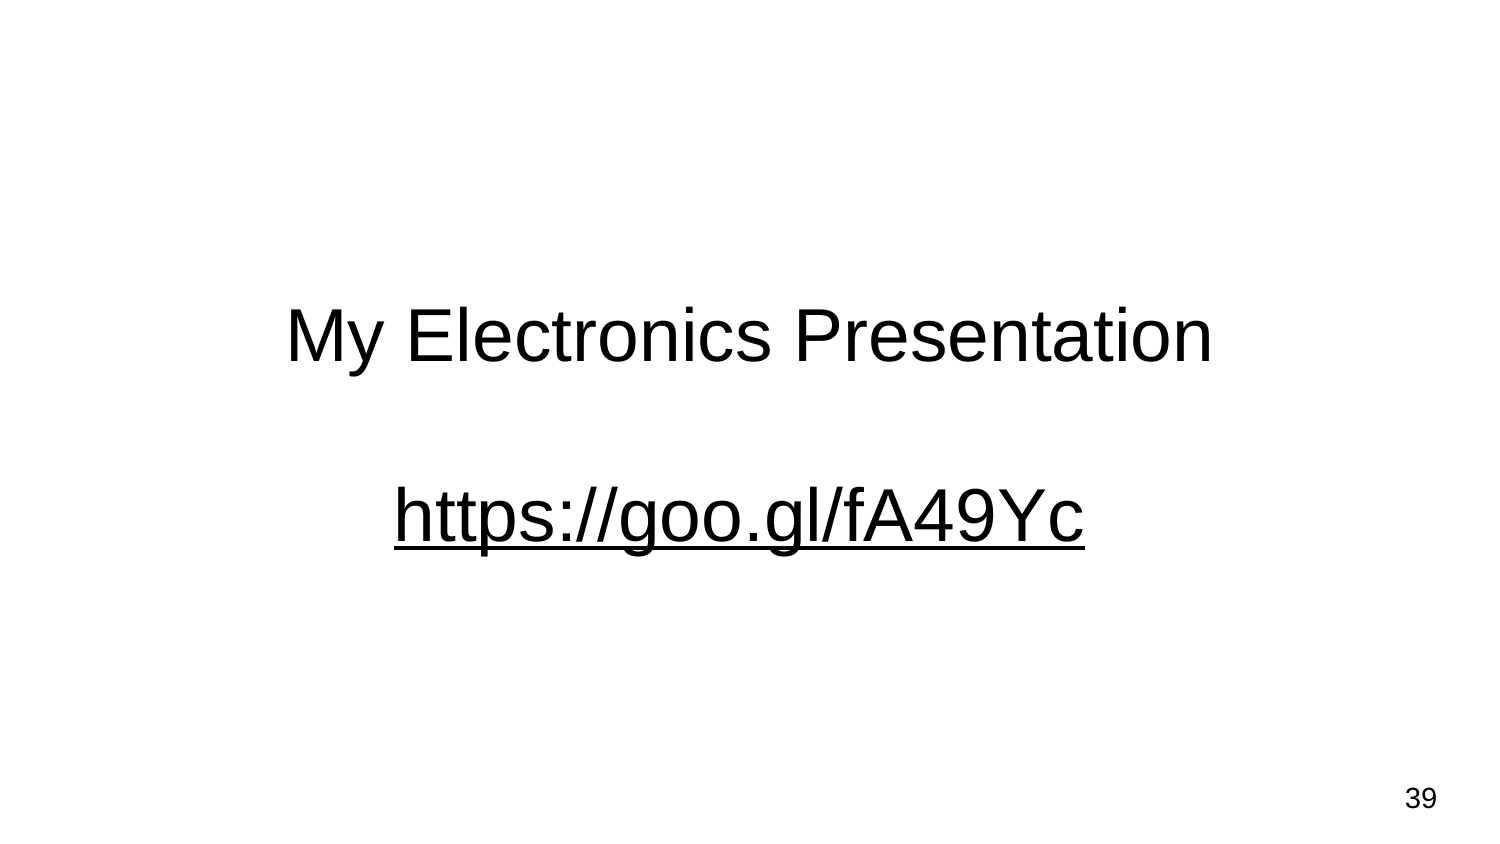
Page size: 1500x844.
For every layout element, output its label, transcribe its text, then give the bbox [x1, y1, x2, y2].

slide_number ‹#› [1389, 764, 1480, 830]
title My Electronics Presentation https://goo.gl/fA49Yc [51, 236, 1449, 607]
